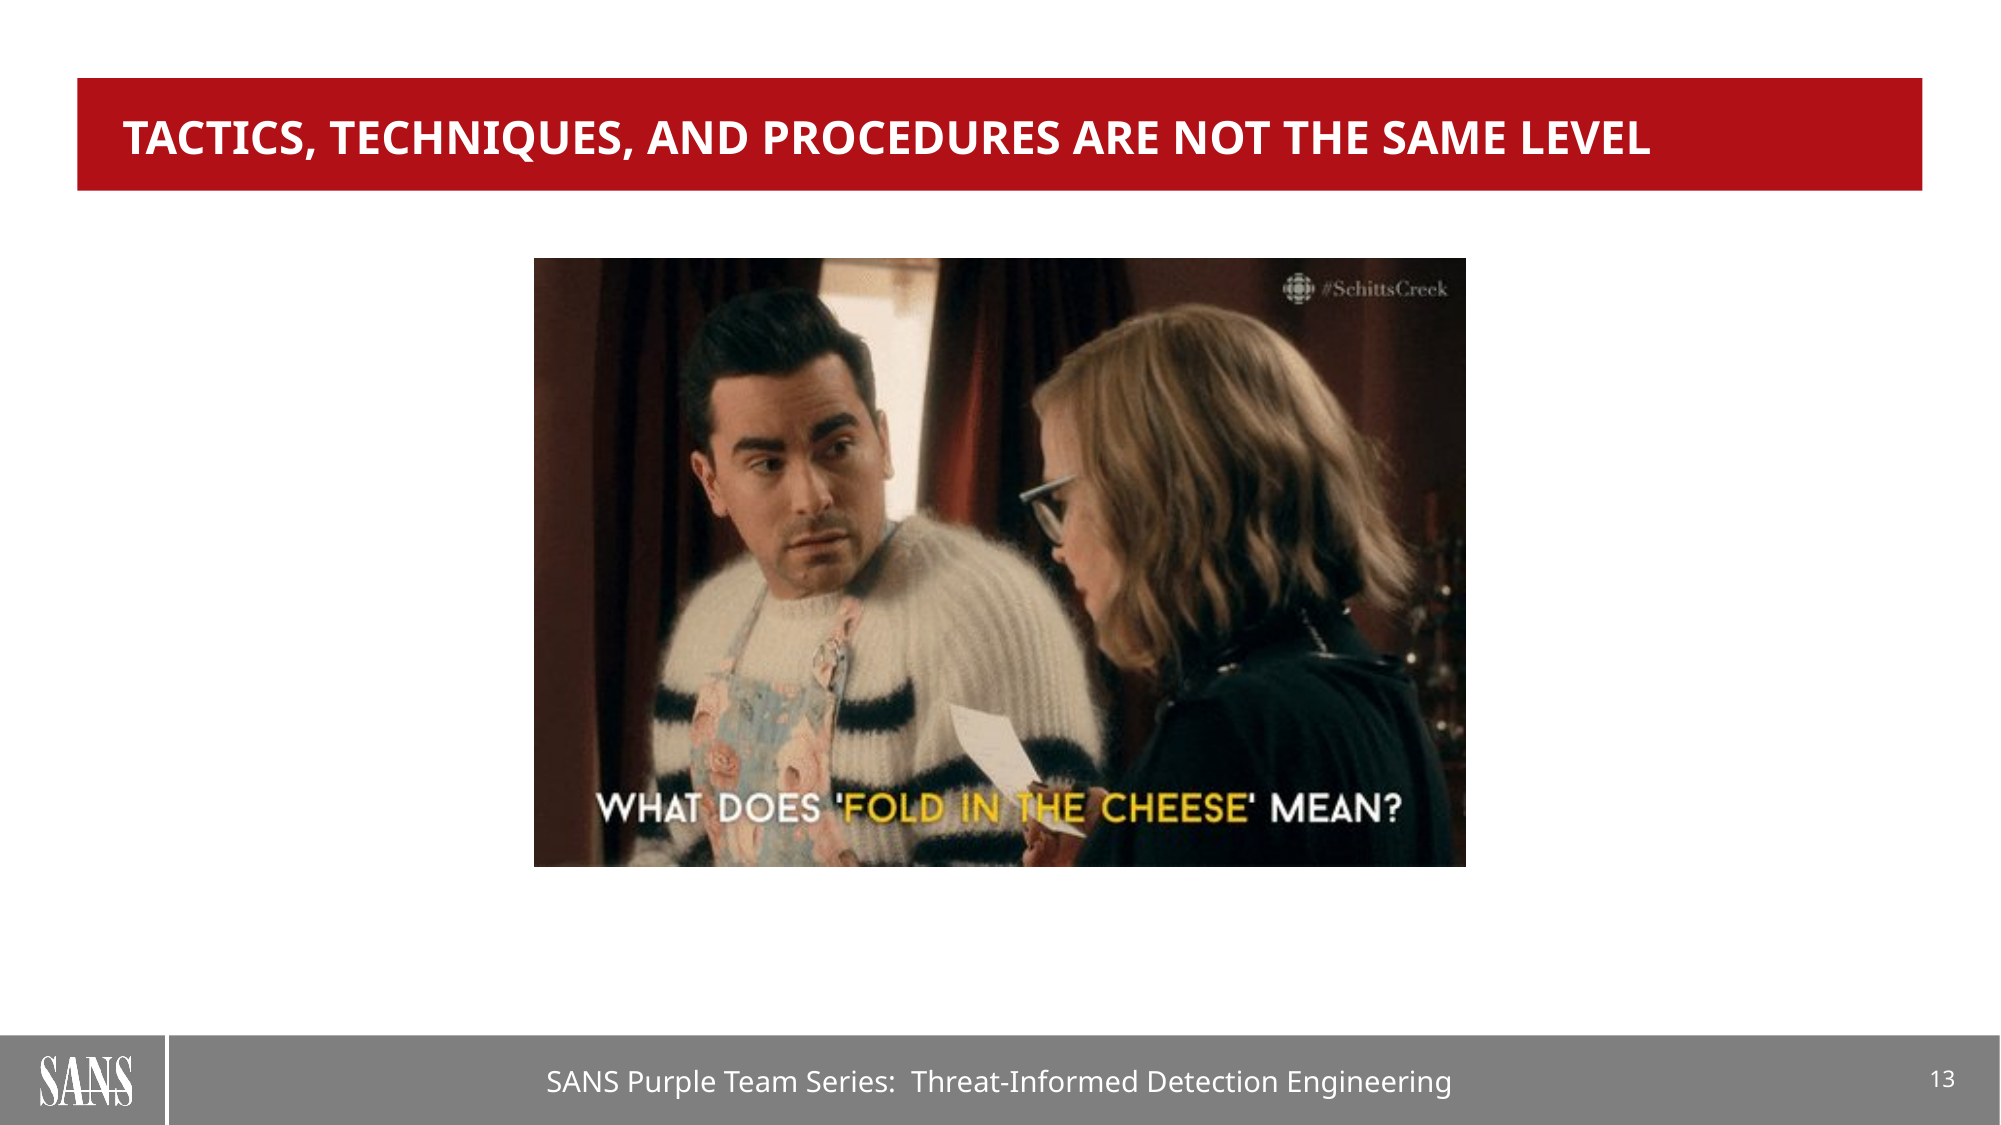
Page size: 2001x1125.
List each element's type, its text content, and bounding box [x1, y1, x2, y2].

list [534, 258, 1466, 867]
title Tactics, techniques, and procedures are not the same level [107, 78, 1893, 191]
